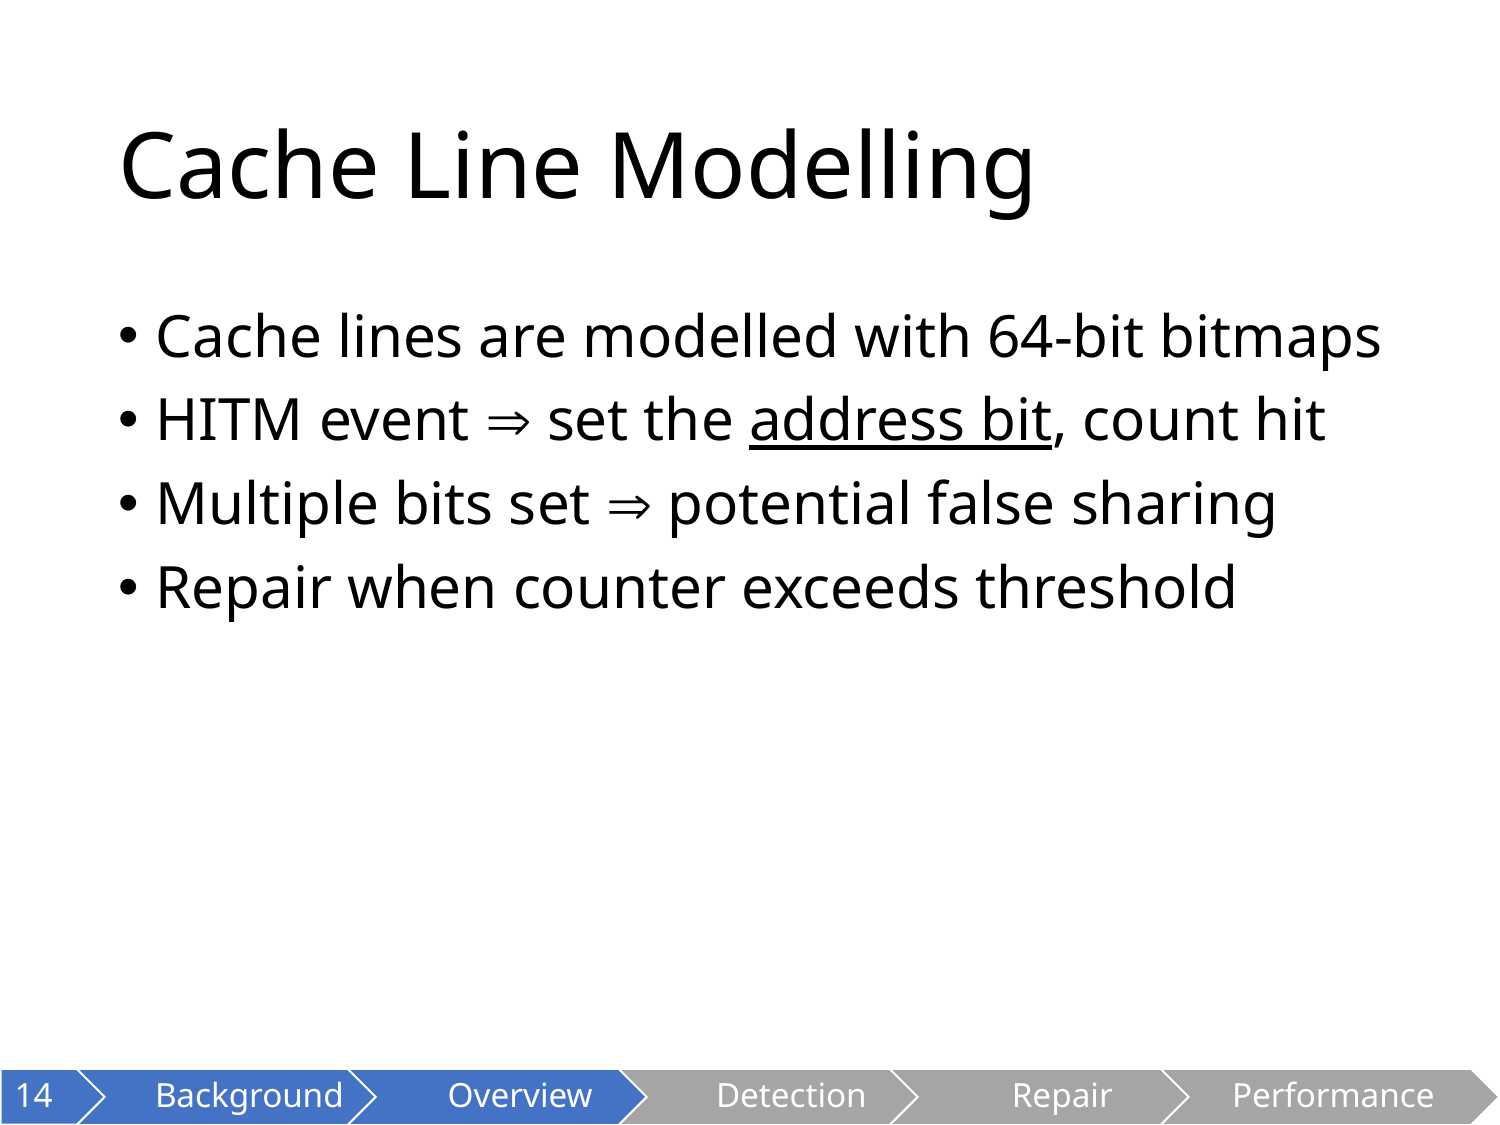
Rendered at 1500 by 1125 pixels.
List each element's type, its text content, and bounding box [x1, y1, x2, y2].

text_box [0, 1068, 1500, 1125]
title Cache Line Modelling [103, 59, 1397, 278]
list Cache lines are modelled with 64-bit bitmaps HITM event  set the address bit, count hit Multiple bits set  potential false sharing Repair when counter exceeds threshold [103, 299, 1415, 1014]
